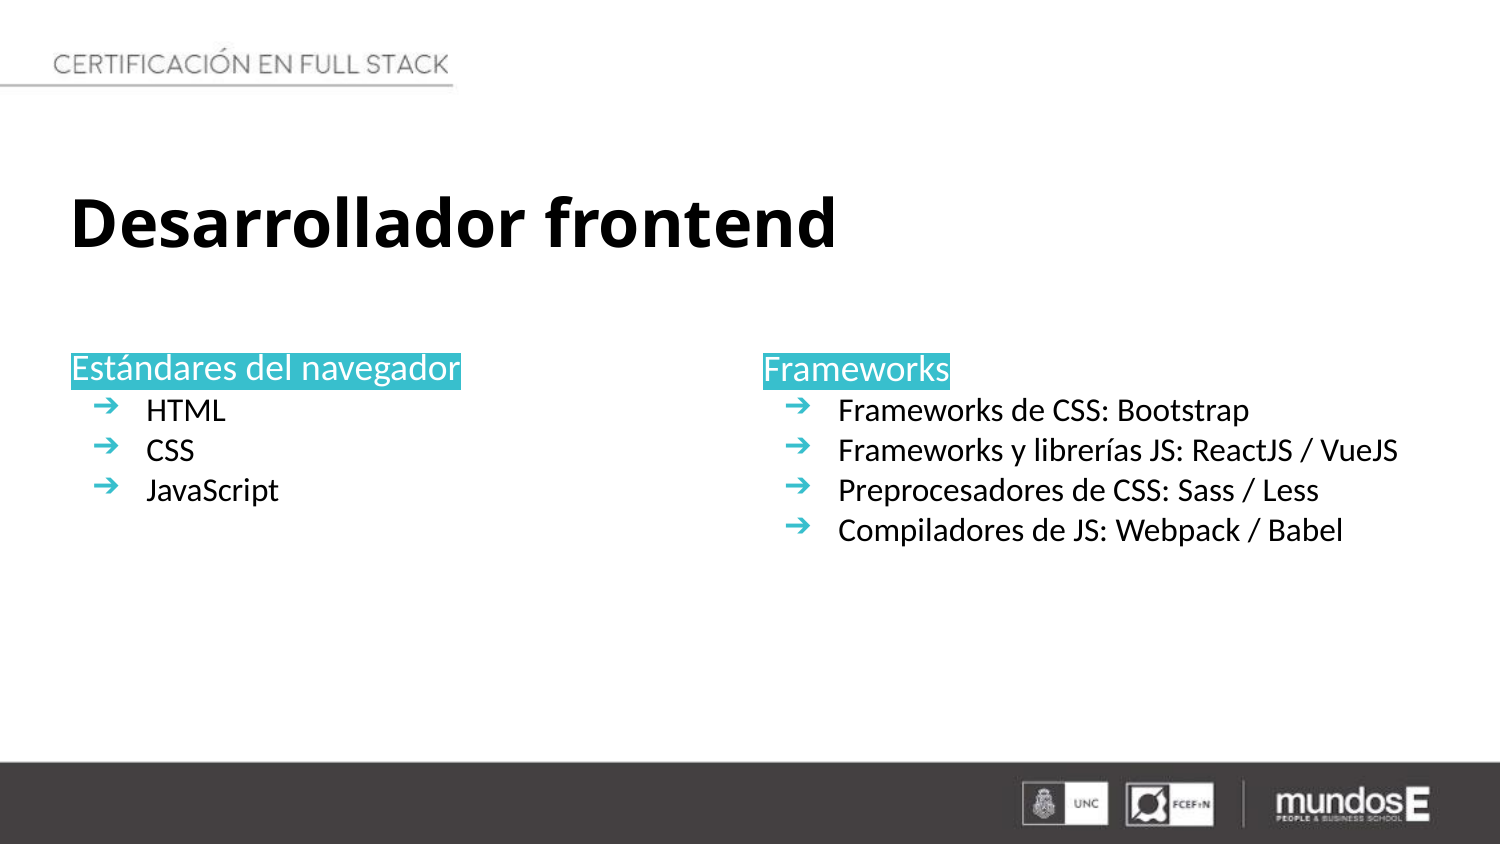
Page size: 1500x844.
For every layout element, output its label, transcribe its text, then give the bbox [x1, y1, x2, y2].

text_box Estándares del navegador HTML CSS JavaScript [56, 328, 748, 545]
picture [0, 0, 1500, 844]
text_box Desarrollador frontend [54, 173, 1192, 329]
text_box Frameworks Frameworks de CSS: Bootstrap Frameworks y librerías JS: ReactJS / VueJS Preprocesadores de CSS: Sass / Less Compiladores de JS: Webpack / Babel [748, 328, 1441, 574]
